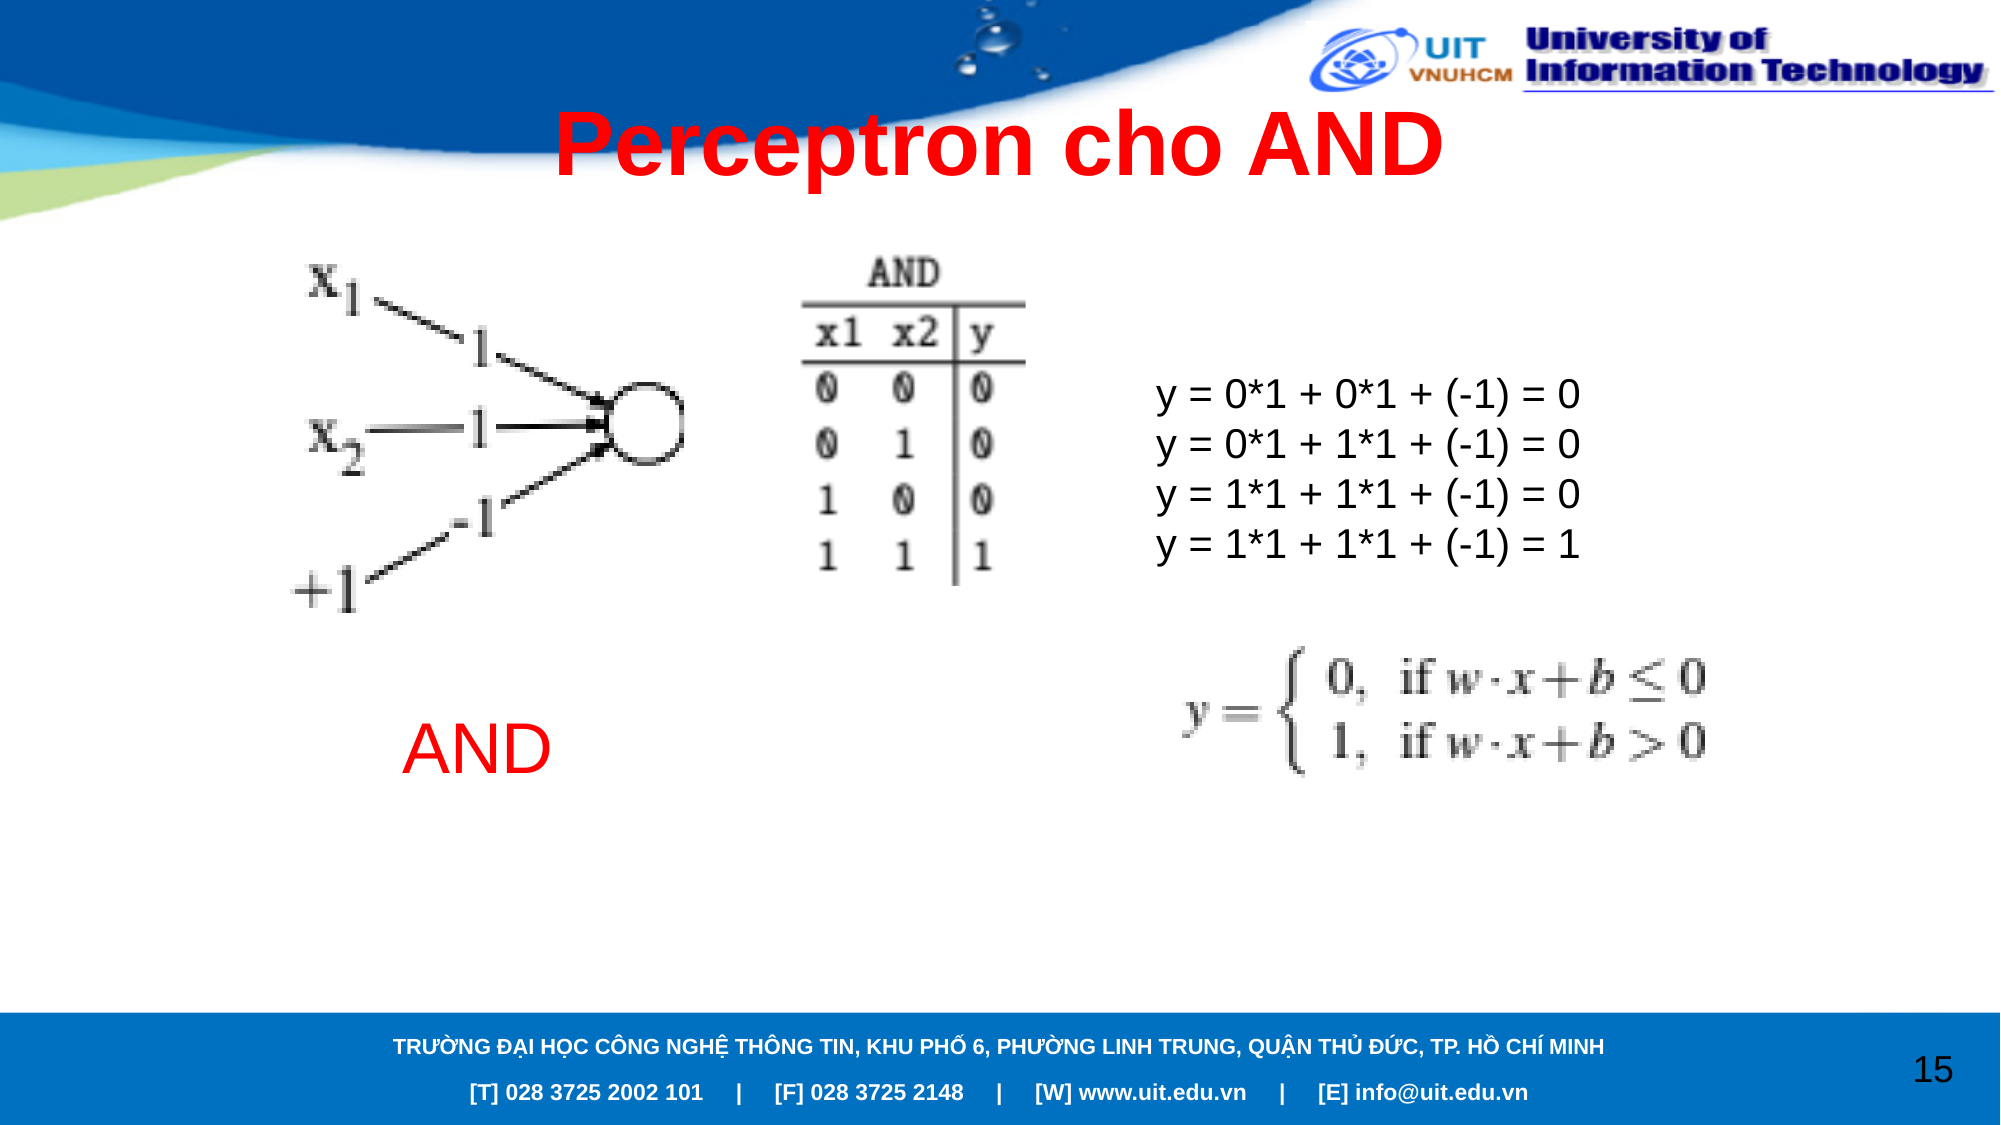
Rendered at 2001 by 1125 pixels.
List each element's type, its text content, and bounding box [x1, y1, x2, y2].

text_box y = 0*1 + 0*1 + (-1) = 0 y = 0*1 + 1*1 + (-1) = 0 y = 1*1 + 1*1 + (-1) = 0 y = 1*1 + 1*1 + (-1) = 1 [1141, 359, 1742, 575]
title Perceptron cho AND [99, 45, 1900, 233]
picture [0, 0, 2001, 1125]
text_box AND [387, 694, 569, 796]
